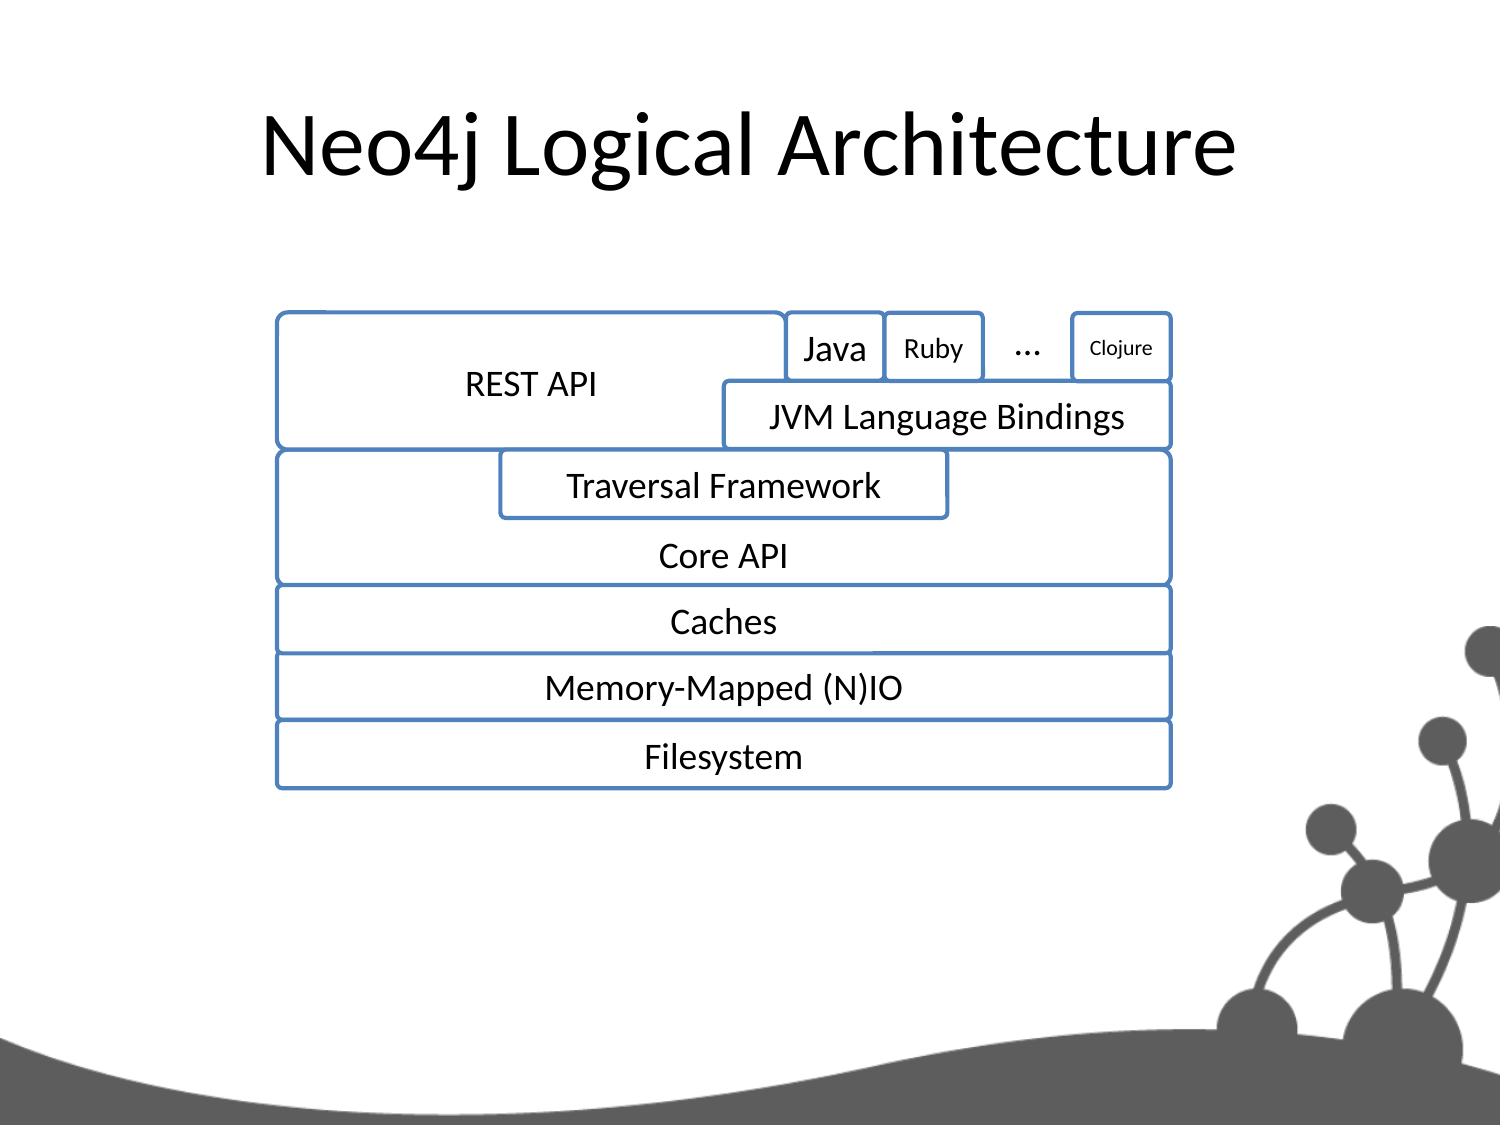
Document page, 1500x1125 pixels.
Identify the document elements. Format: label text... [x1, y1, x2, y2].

title Neo4j Logical Architecture [75, 45, 1425, 233]
text_box Memory-Mapped (N)IO [274, 652, 1173, 720]
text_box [785, 310, 1172, 382]
text_box JVM Language Bindings [721, 378, 1173, 452]
text_box Caches [274, 582, 1173, 656]
text_box Traversal Framework [498, 447, 950, 521]
text_box Filesystem [274, 717, 1173, 791]
text_box Core API [274, 450, 1173, 584]
text_box REST API [274, 310, 782, 452]
